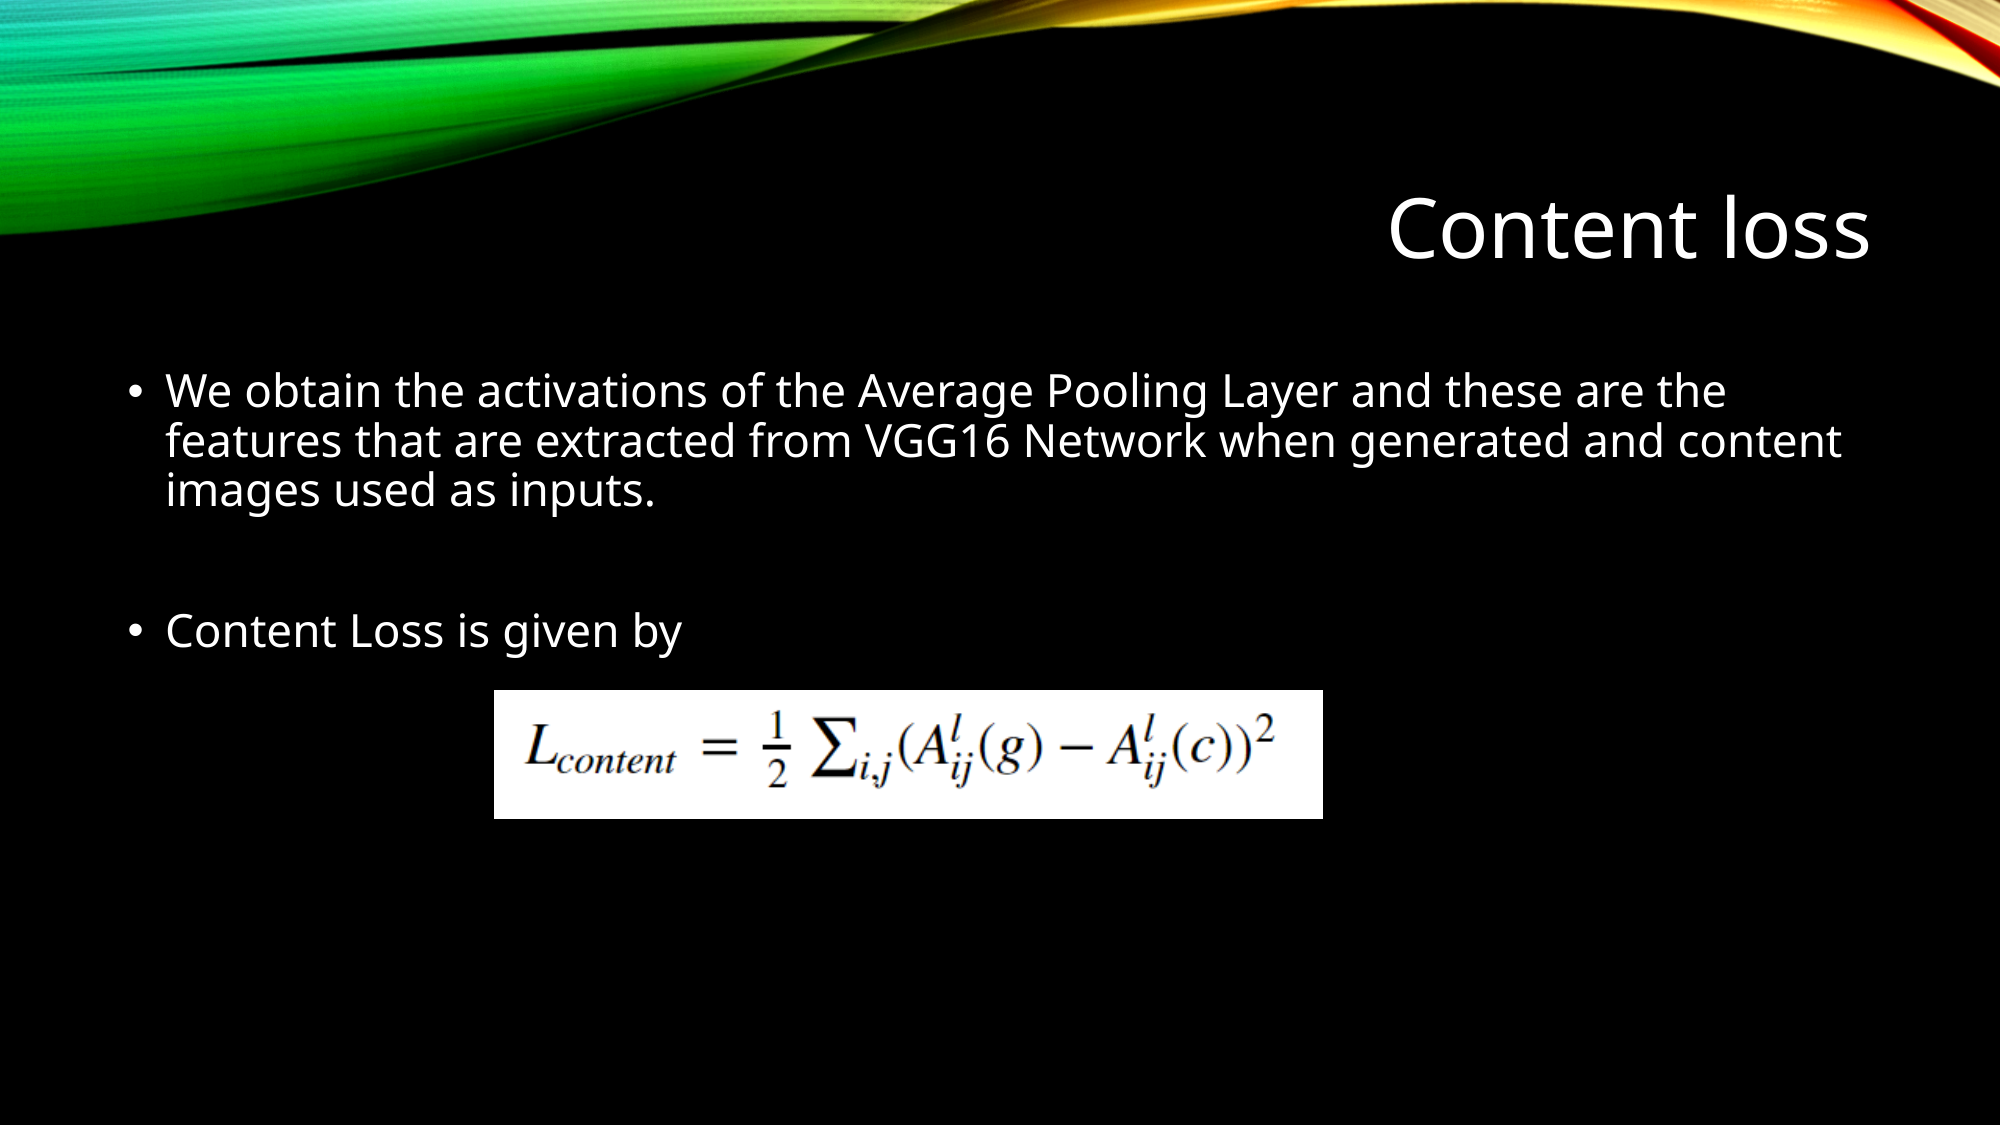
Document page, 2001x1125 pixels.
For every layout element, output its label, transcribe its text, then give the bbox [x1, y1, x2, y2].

picture [0, 0, 2000, 237]
picture [493, 690, 1323, 820]
list We obtain the activations of the Average Pooling Layer and these are the features that are extracted from VGG16 Network when generated and content images used as inputs. Content Loss is given by [112, 360, 1888, 1021]
title Content loss [474, 125, 1888, 338]
